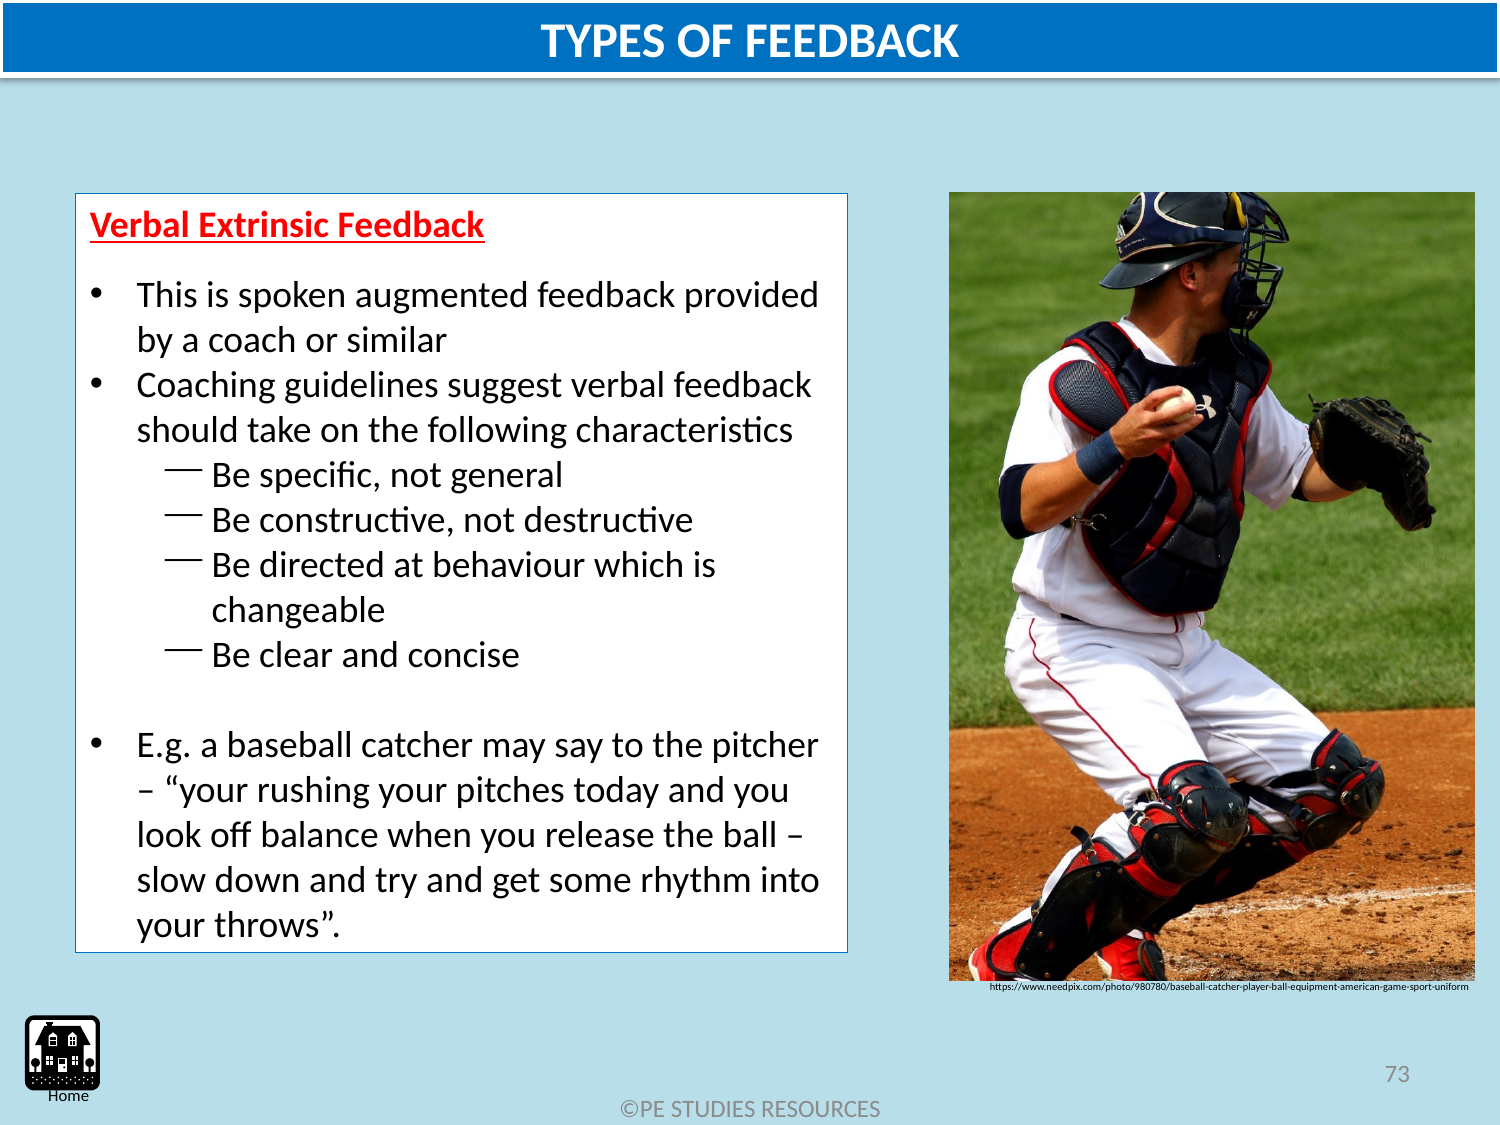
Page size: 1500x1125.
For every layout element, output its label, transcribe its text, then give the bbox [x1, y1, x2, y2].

slide_number 73 [1074, 1042, 1425, 1103]
text_box https://www.needpix.com/photo/980780/baseball-catcher-player-ball-equipment-american-game-sport-uniform [974, 972, 1500, 1001]
text_box Types of feedback [0, 0, 1500, 78]
picture [949, 192, 1476, 981]
picture [24, 1015, 101, 1091]
text_box Verbal Extrinsic Feedback This is spoken augmented feedback provided by a coach or similar Coaching guidelines suggest verbal feedback should take on the following characteristics Be specific, not general Be constructive, not destructive Be directed at behaviour which is changeable Be clear and concise E.g. a baseball catcher may say to the pitcher – “your rushing your pitches today and you look off balance when you release the ball – slow down and try and get some rhythm into your throws”. [75, 193, 848, 953]
text_box Home [0, 1077, 138, 1113]
footer ©PE STUDIES RESOURCES [512, 1077, 988, 1125]
